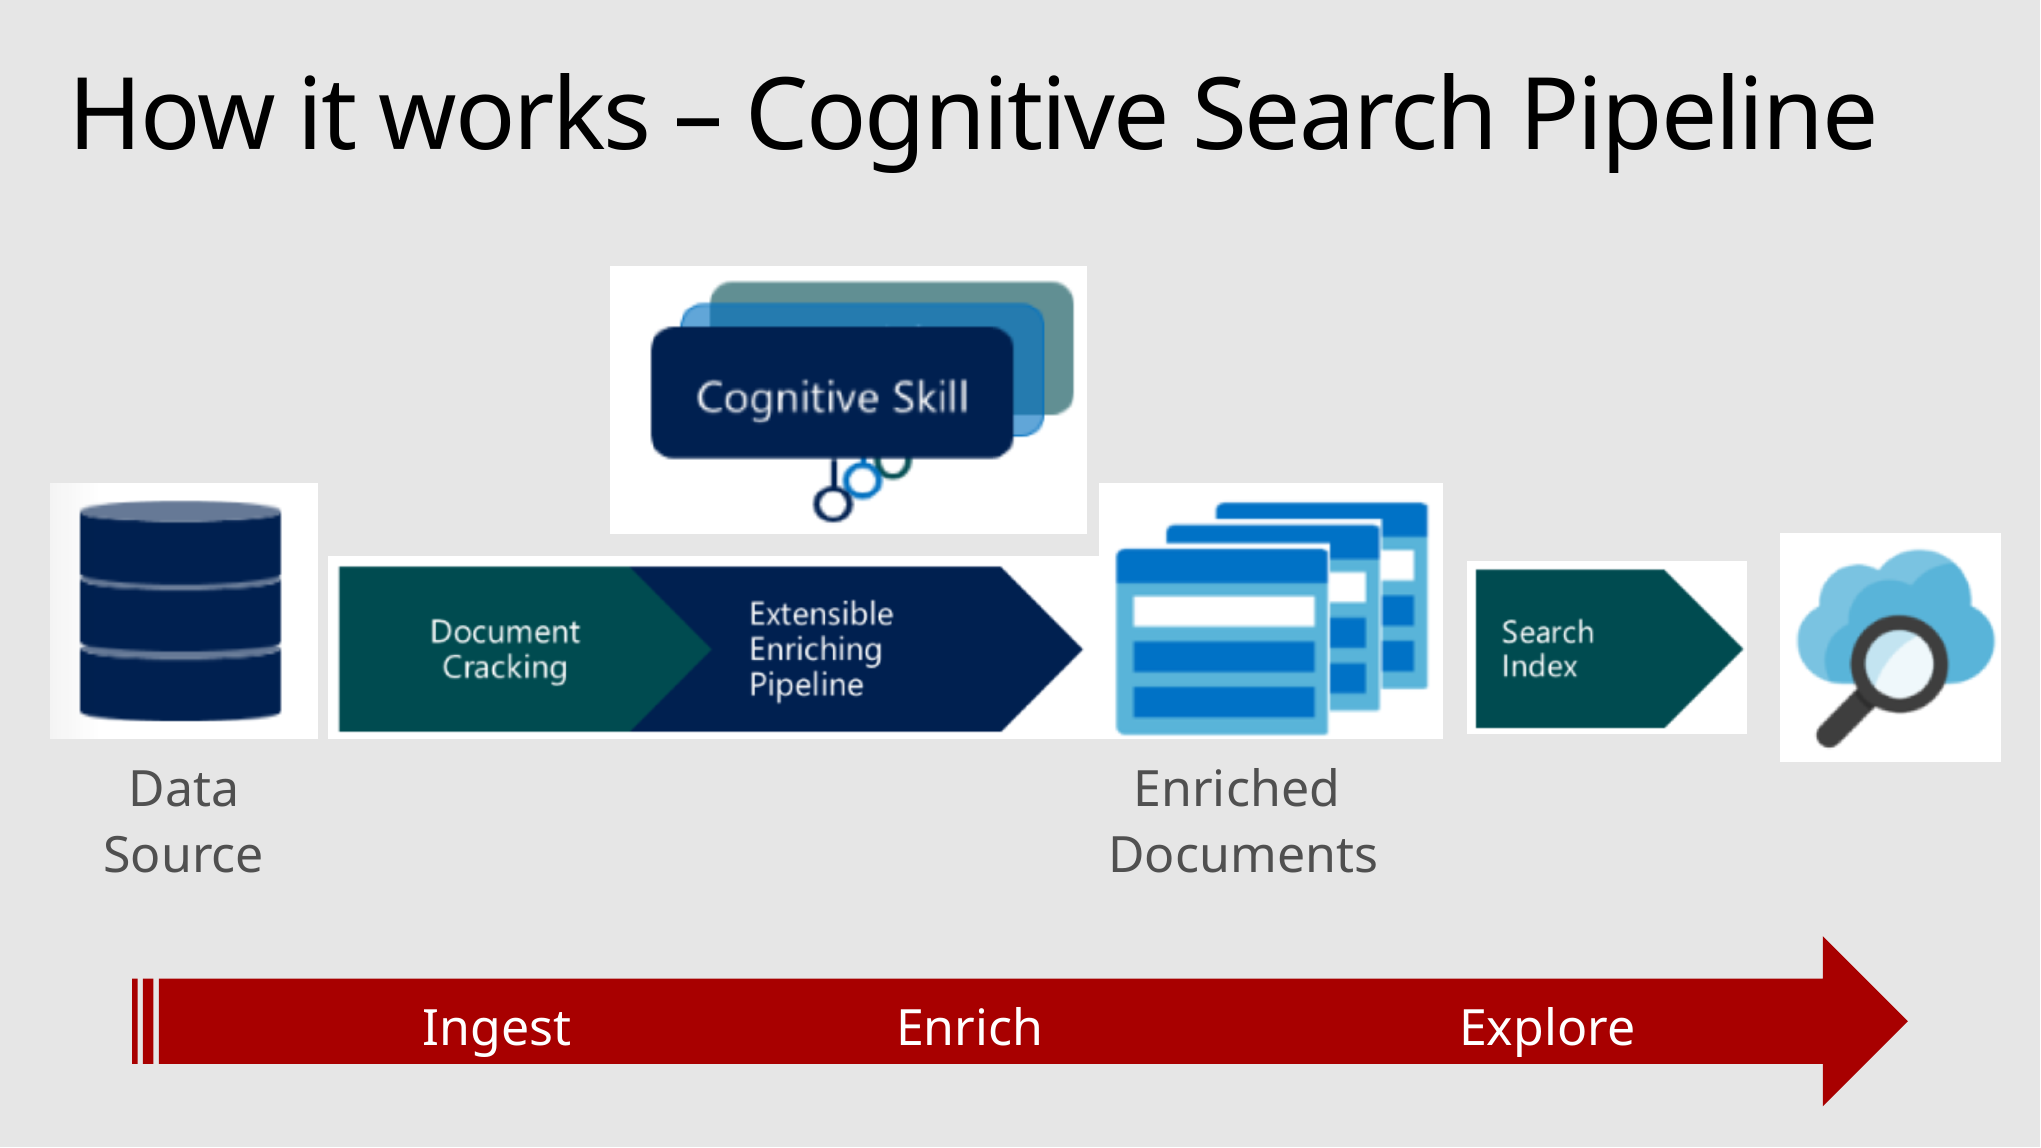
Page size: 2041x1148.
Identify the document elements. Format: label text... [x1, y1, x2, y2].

text_box Enriched Documents [1078, 740, 1409, 908]
title How it works – Cognitive Search Pipeline [45, 48, 1996, 199]
text_box Ingest Enrich Explore [132, 978, 138, 1064]
text_box Data Source [73, 740, 295, 908]
text_box Ingest Enrich Explore [158, 936, 1908, 1107]
picture [1779, 533, 2001, 762]
picture [328, 483, 1444, 740]
picture [50, 483, 318, 740]
picture [1467, 561, 1747, 734]
text_box Ingest Enrich Explore [142, 978, 154, 1064]
picture [609, 265, 1087, 535]
